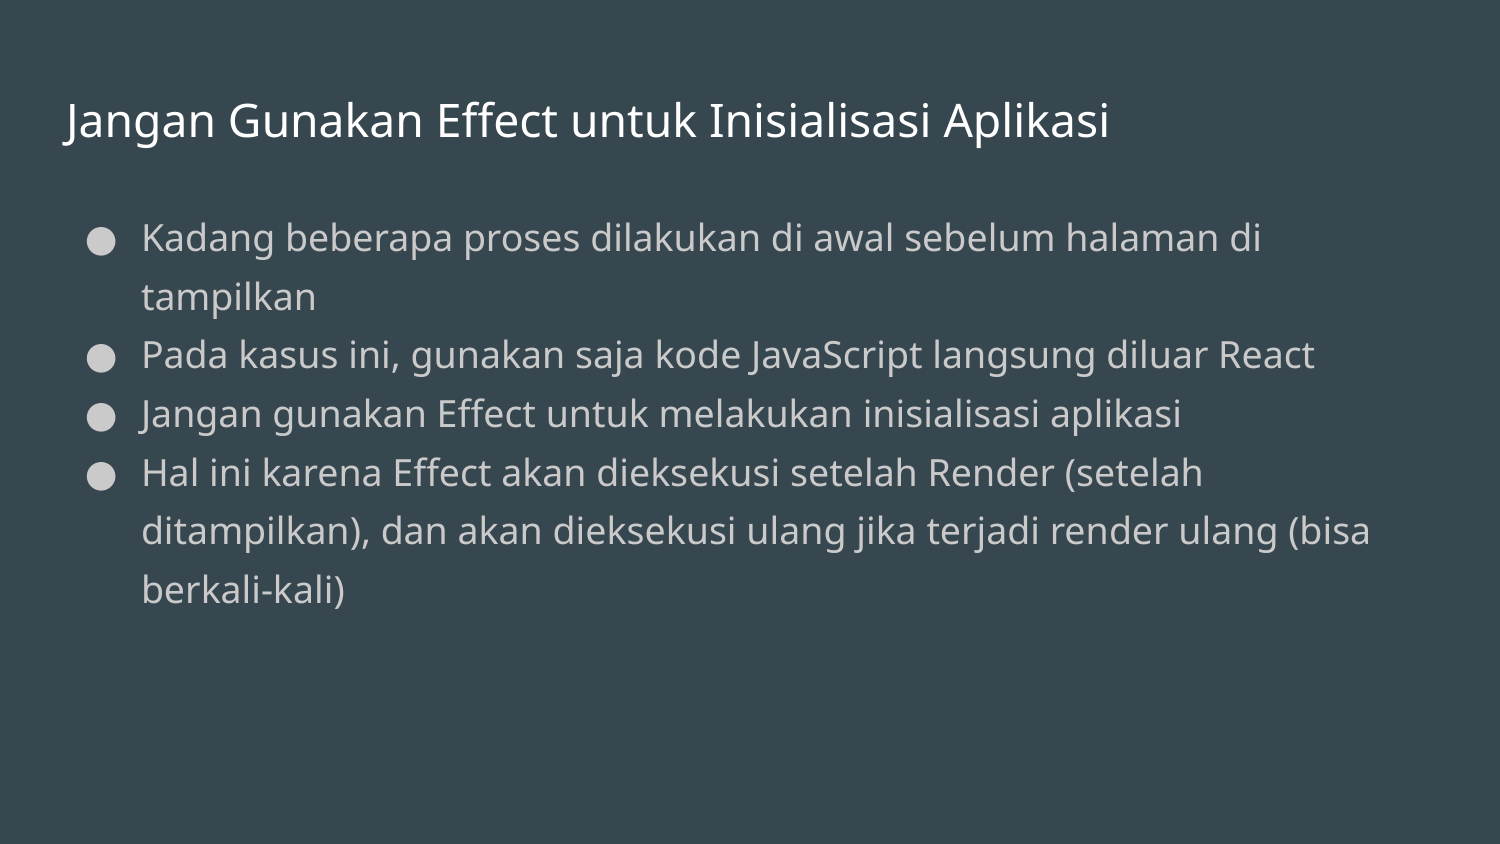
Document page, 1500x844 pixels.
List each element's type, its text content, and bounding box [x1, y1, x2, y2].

list Kadang beberapa proses dilakukan di awal sebelum halaman di tampilkan Pada kasus ini, gunakan saja kode JavaScript langsung diluar React Jangan gunakan Effect untuk melakukan inisialisasi aplikasi Hal ini karena Effect akan dieksekusi setelah Render (setelah ditampilkan), dan akan dieksekusi ulang jika terjadi render ulang (bisa berkali-kali) [51, 189, 1449, 750]
title Jangan Gunakan Effect untuk Inisialisasi Aplikasi [51, 72, 1449, 167]
